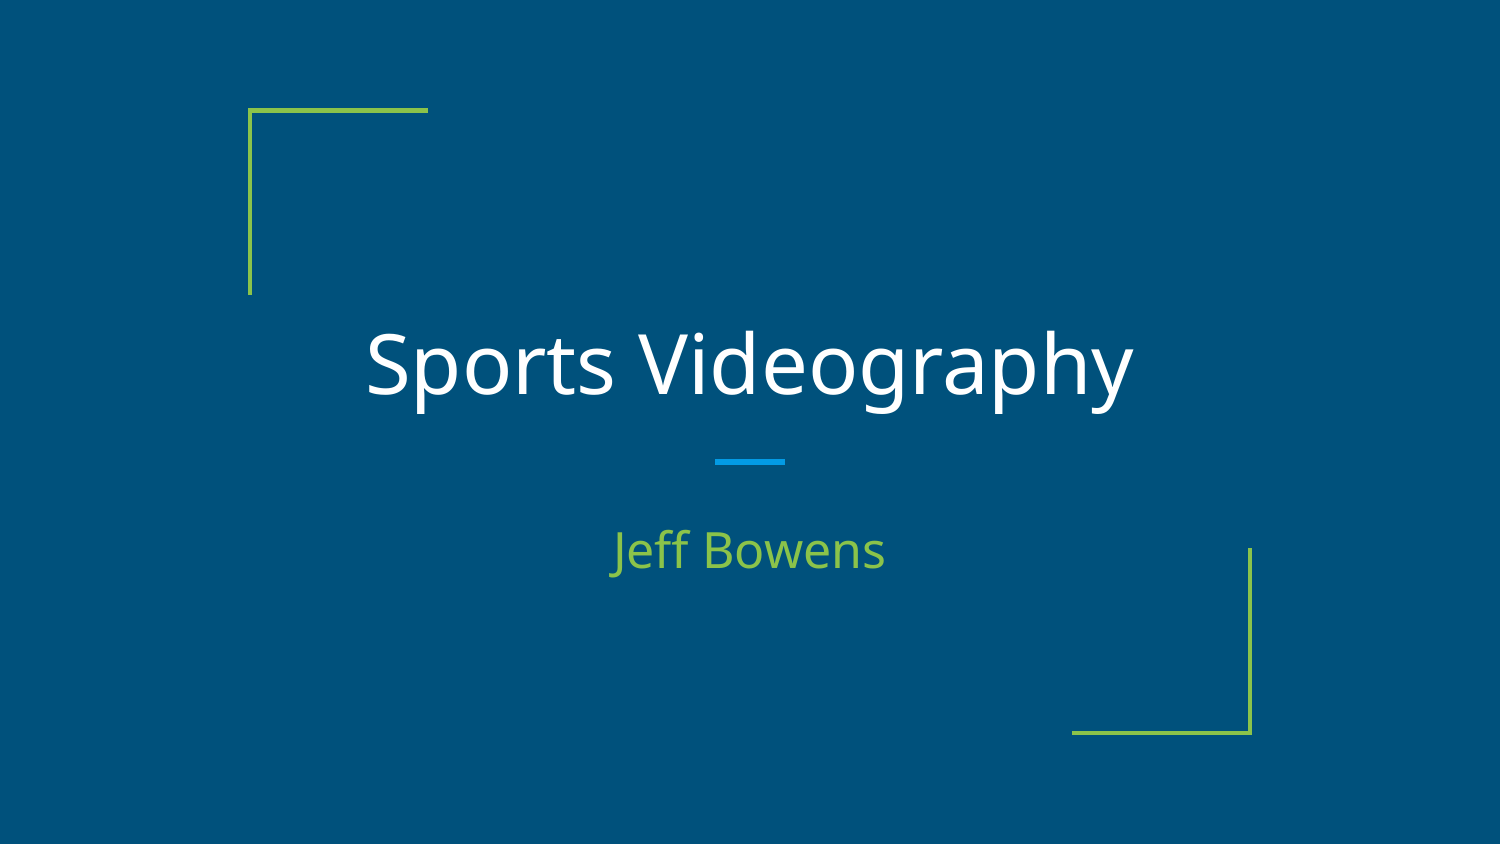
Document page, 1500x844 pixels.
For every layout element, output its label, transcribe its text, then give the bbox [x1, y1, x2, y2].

subtitle Jeff Bowens [275, 500, 1225, 650]
title Sports Videography [275, 195, 1225, 435]
